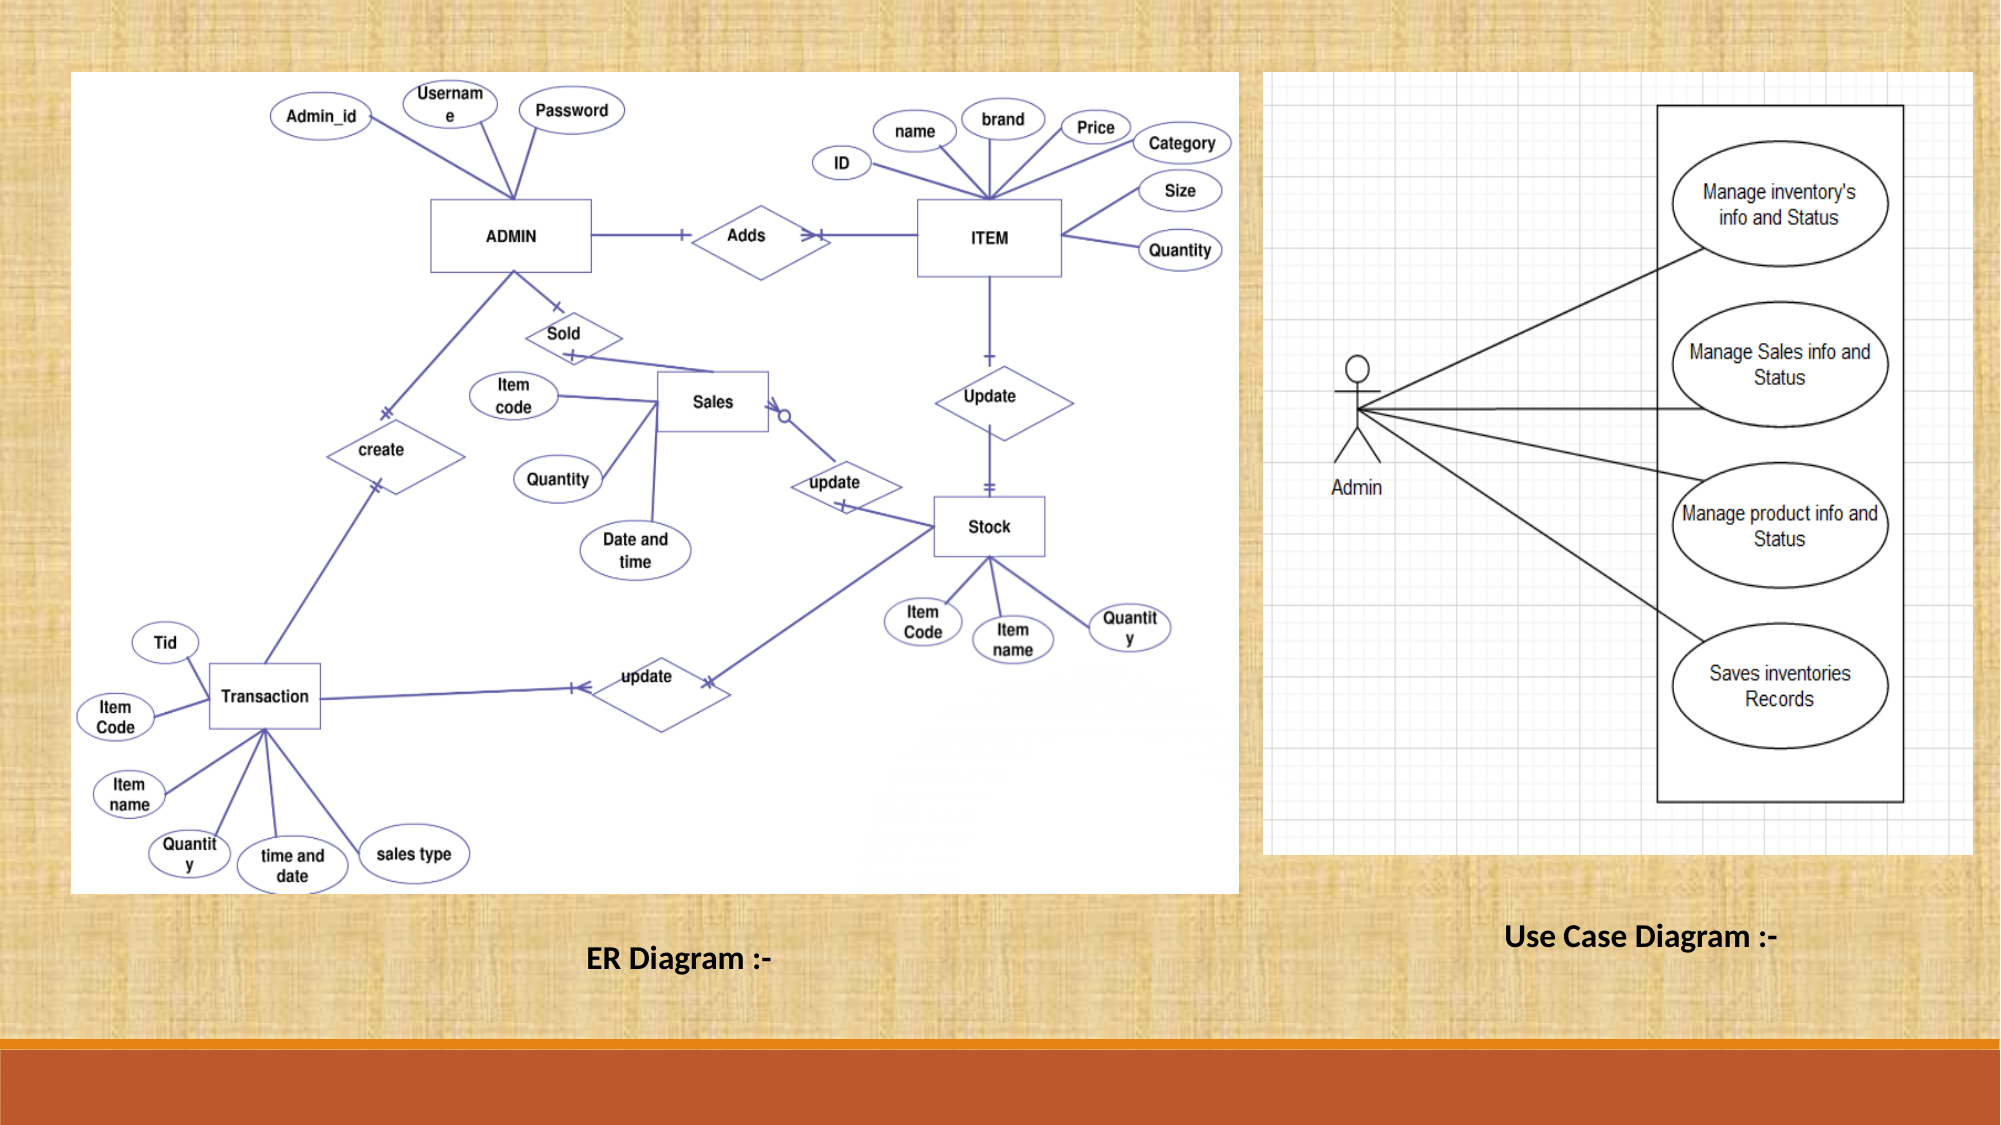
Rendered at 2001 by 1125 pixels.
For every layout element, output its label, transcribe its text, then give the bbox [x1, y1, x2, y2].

text_box Use Case Diagram :- [1489, 903, 1803, 962]
picture [0, 0, 2001, 1125]
text_box ER Diagram :- [571, 925, 828, 984]
